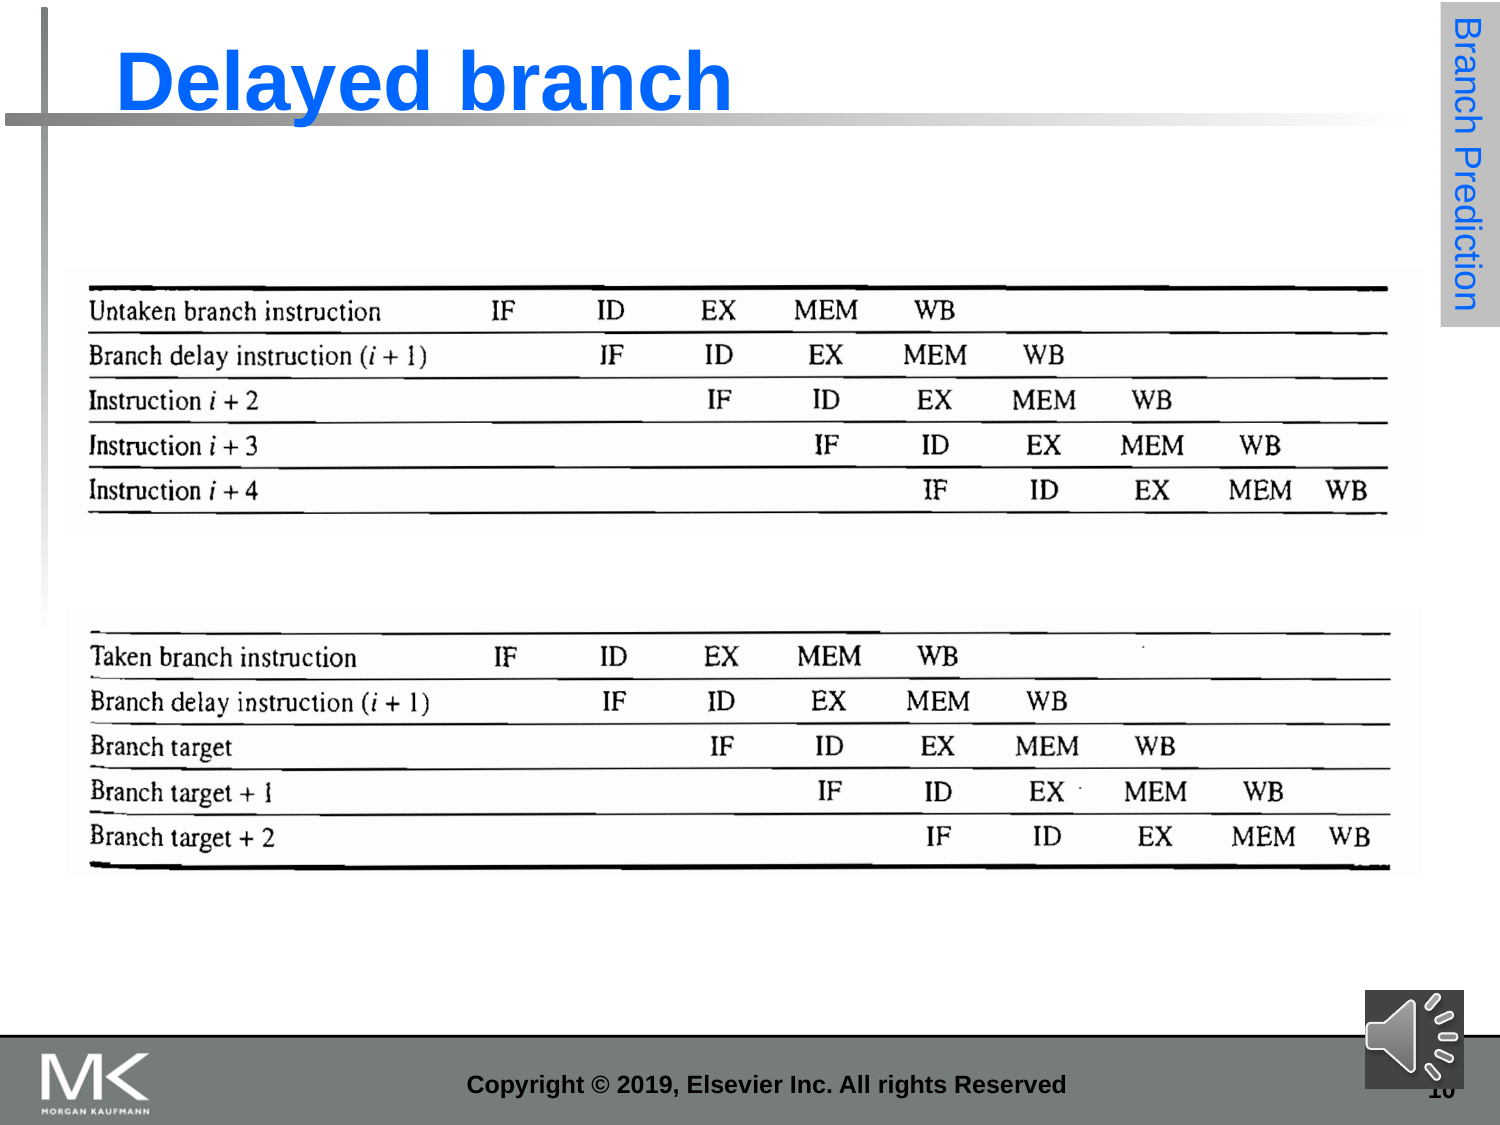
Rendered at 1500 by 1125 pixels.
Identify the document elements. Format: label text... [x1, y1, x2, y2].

picture [29, 1046, 160, 1123]
footer Copyright © 2019, Elsevier Inc. All rights Reserved [170, 1046, 1365, 1106]
picture [1364, 989, 1465, 1090]
picture [64, 266, 1421, 534]
picture [66, 609, 1423, 877]
title Delayed branch [100, 17, 1440, 135]
text_box Branch Prediction [1440, 2, 1500, 328]
